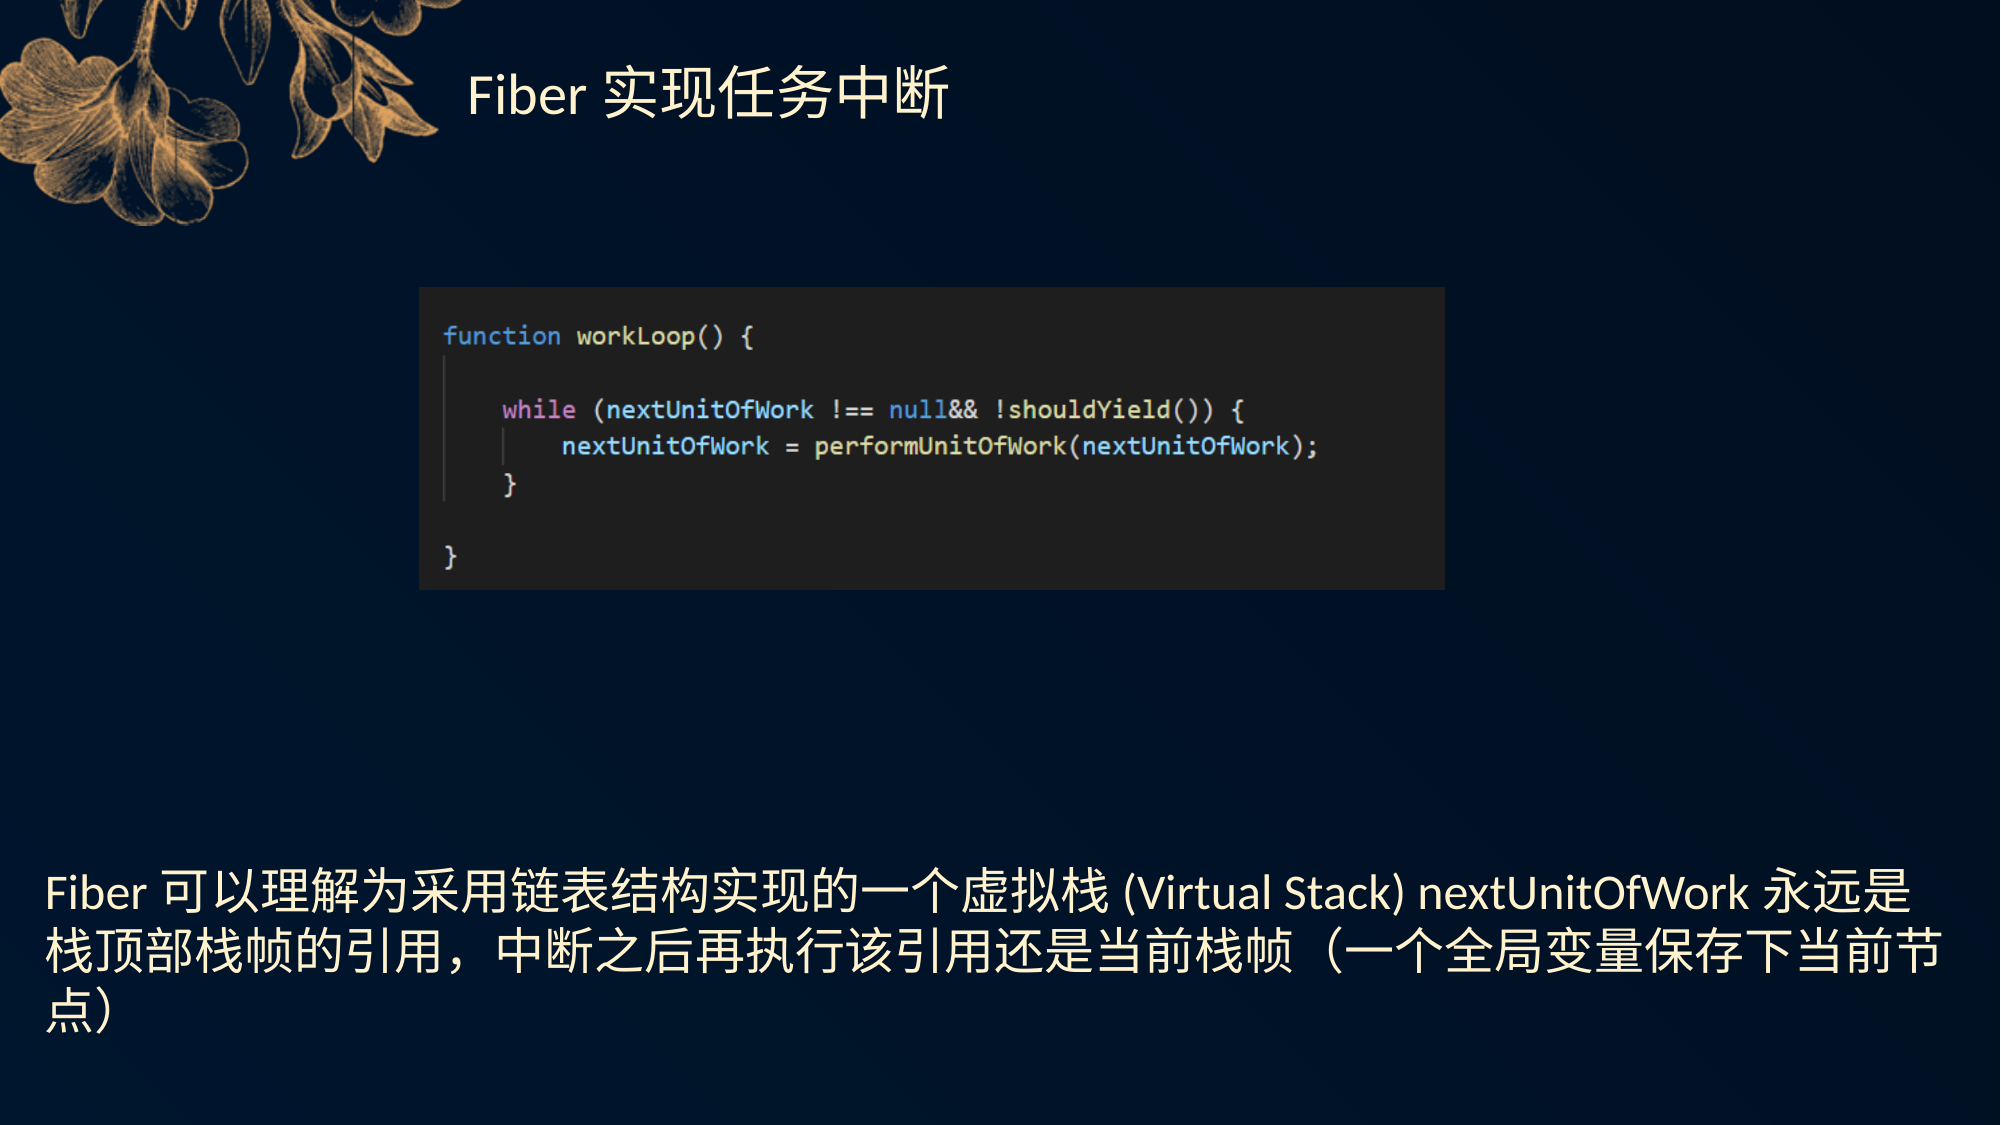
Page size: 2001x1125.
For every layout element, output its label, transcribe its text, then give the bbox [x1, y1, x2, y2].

picture [0, 0, 481, 227]
text_box Fiber实现任务中断 [481, 14, 1575, 135]
picture [418, 286, 1445, 591]
text_box Fiber可以理解为采用链表结构实现的一个虚拟栈(Virtual Stack) nextUnitOfWork永远是栈顶部栈帧的引用，中断之后再执行该引用还是当前栈帧（一个全局变量保存下当前节点） [37, 852, 1965, 1048]
